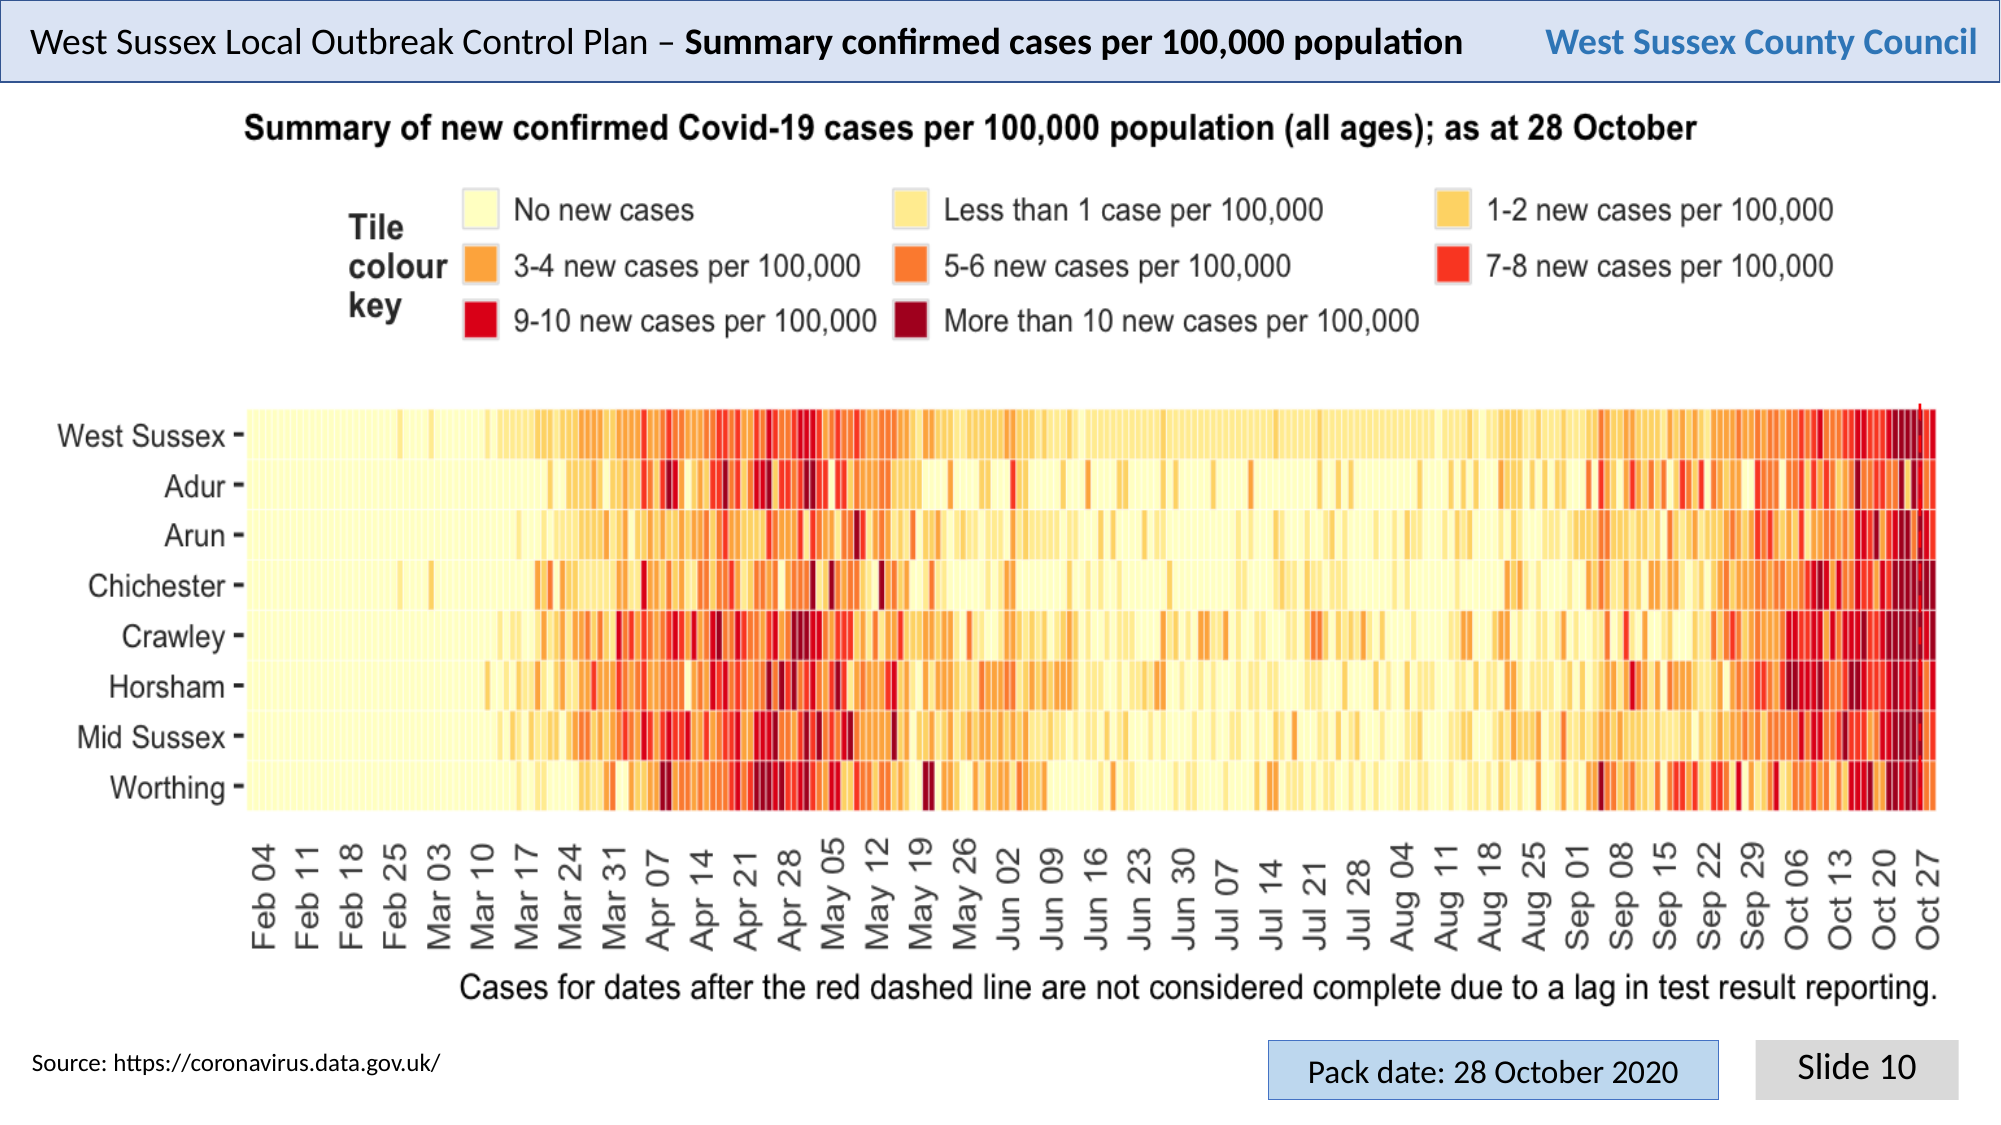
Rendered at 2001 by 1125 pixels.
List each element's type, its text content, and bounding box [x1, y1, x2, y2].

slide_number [1268, 1040, 1719, 1100]
list Source: https://coronavirus.data.gov.uk/ [17, 1042, 660, 1103]
picture [38, 91, 1959, 1028]
list Slide 10 [1755, 1040, 1959, 1100]
